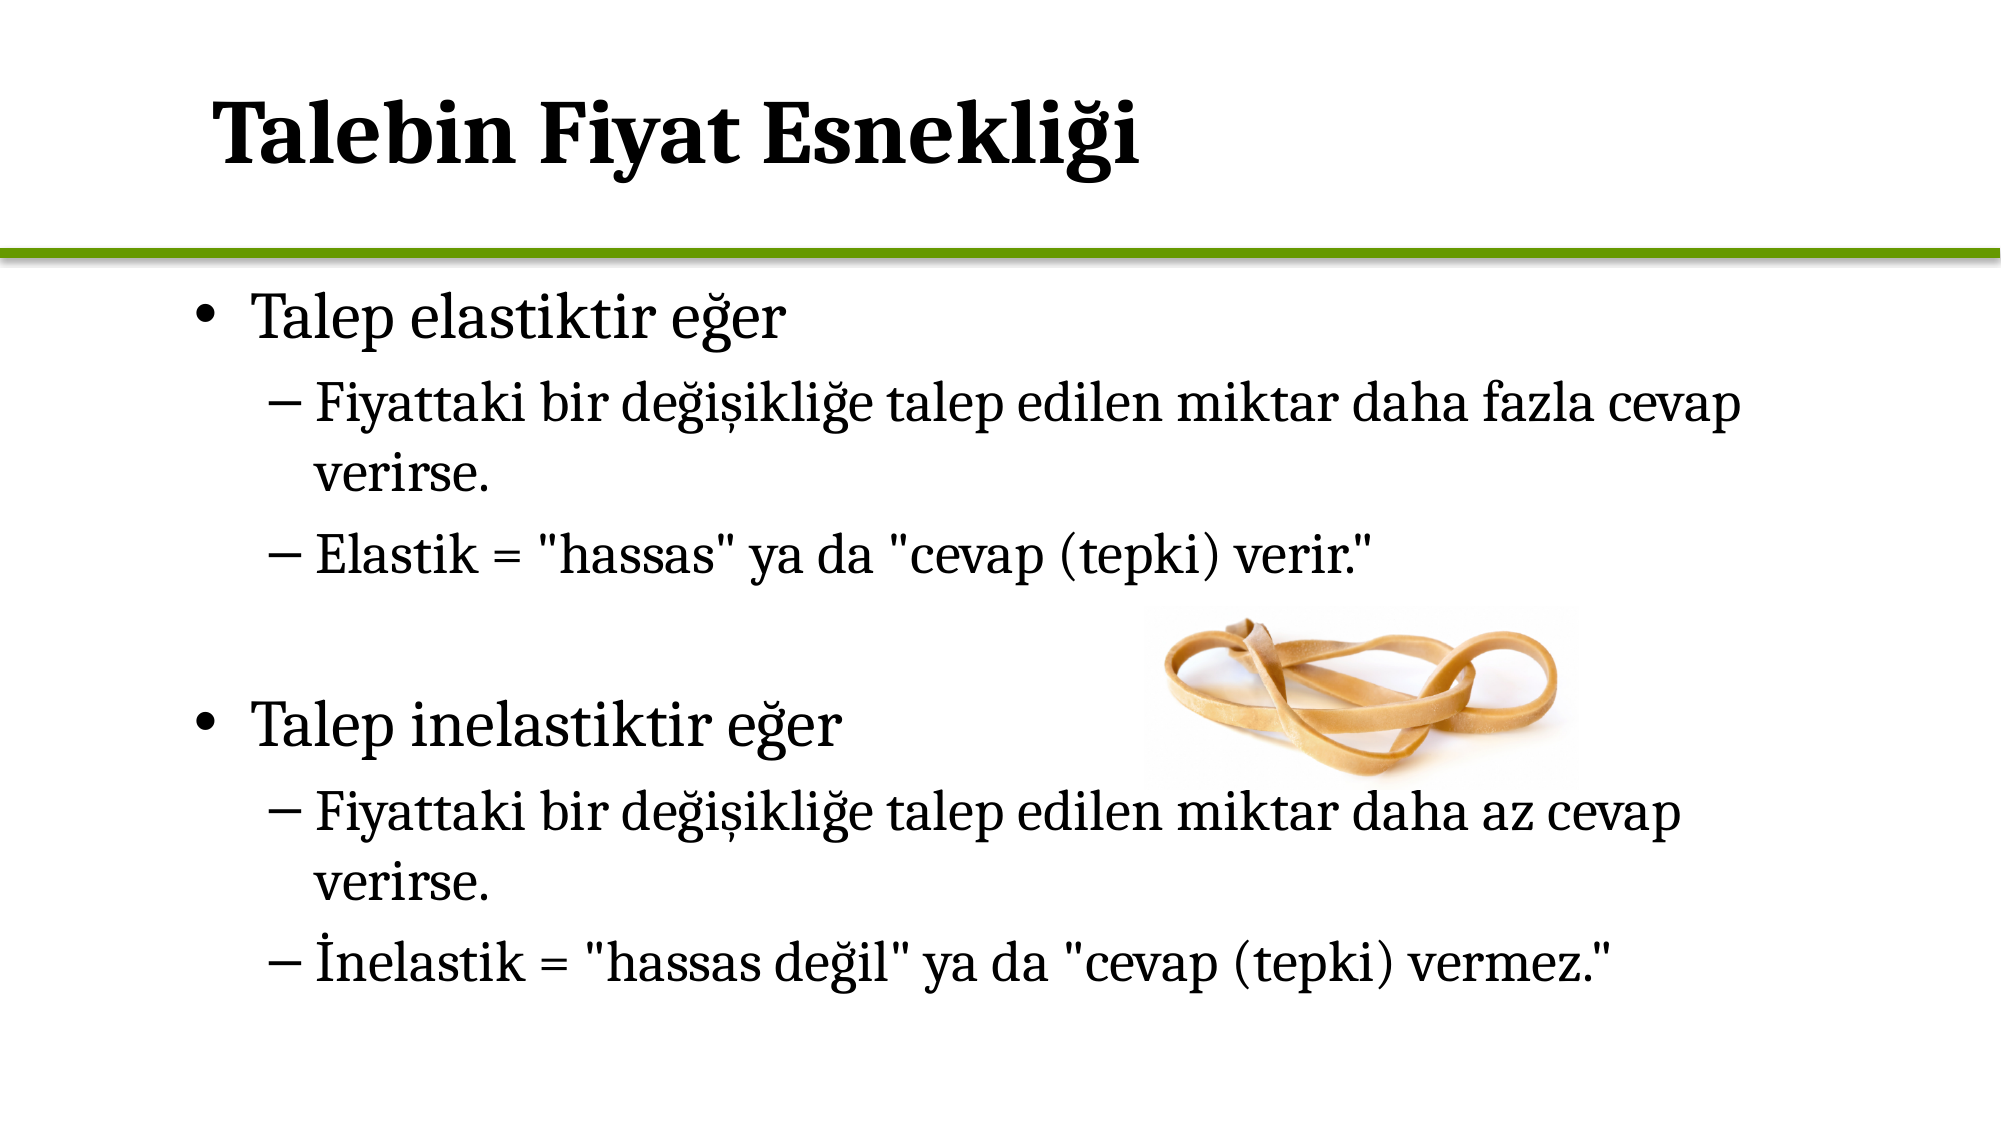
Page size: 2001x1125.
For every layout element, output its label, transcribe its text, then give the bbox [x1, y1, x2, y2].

list Talep elastiktir eğer Fiyattaki bir değişikliğe talep edilen miktar daha fazla cevap verirse. Elastik = "hassas" ya da "cevap (tepki) verir." Talep inelastiktir eğer Fiyattaki bir değişikliğe talep edilen miktar daha az cevap verirse. İnelastik = "hassas değil" ya da "cevap (tepki) vermez." [178, 264, 1822, 1068]
picture [1144, 606, 1579, 790]
title Talebin Fiyat Esnekliği [197, 1, 1548, 253]
